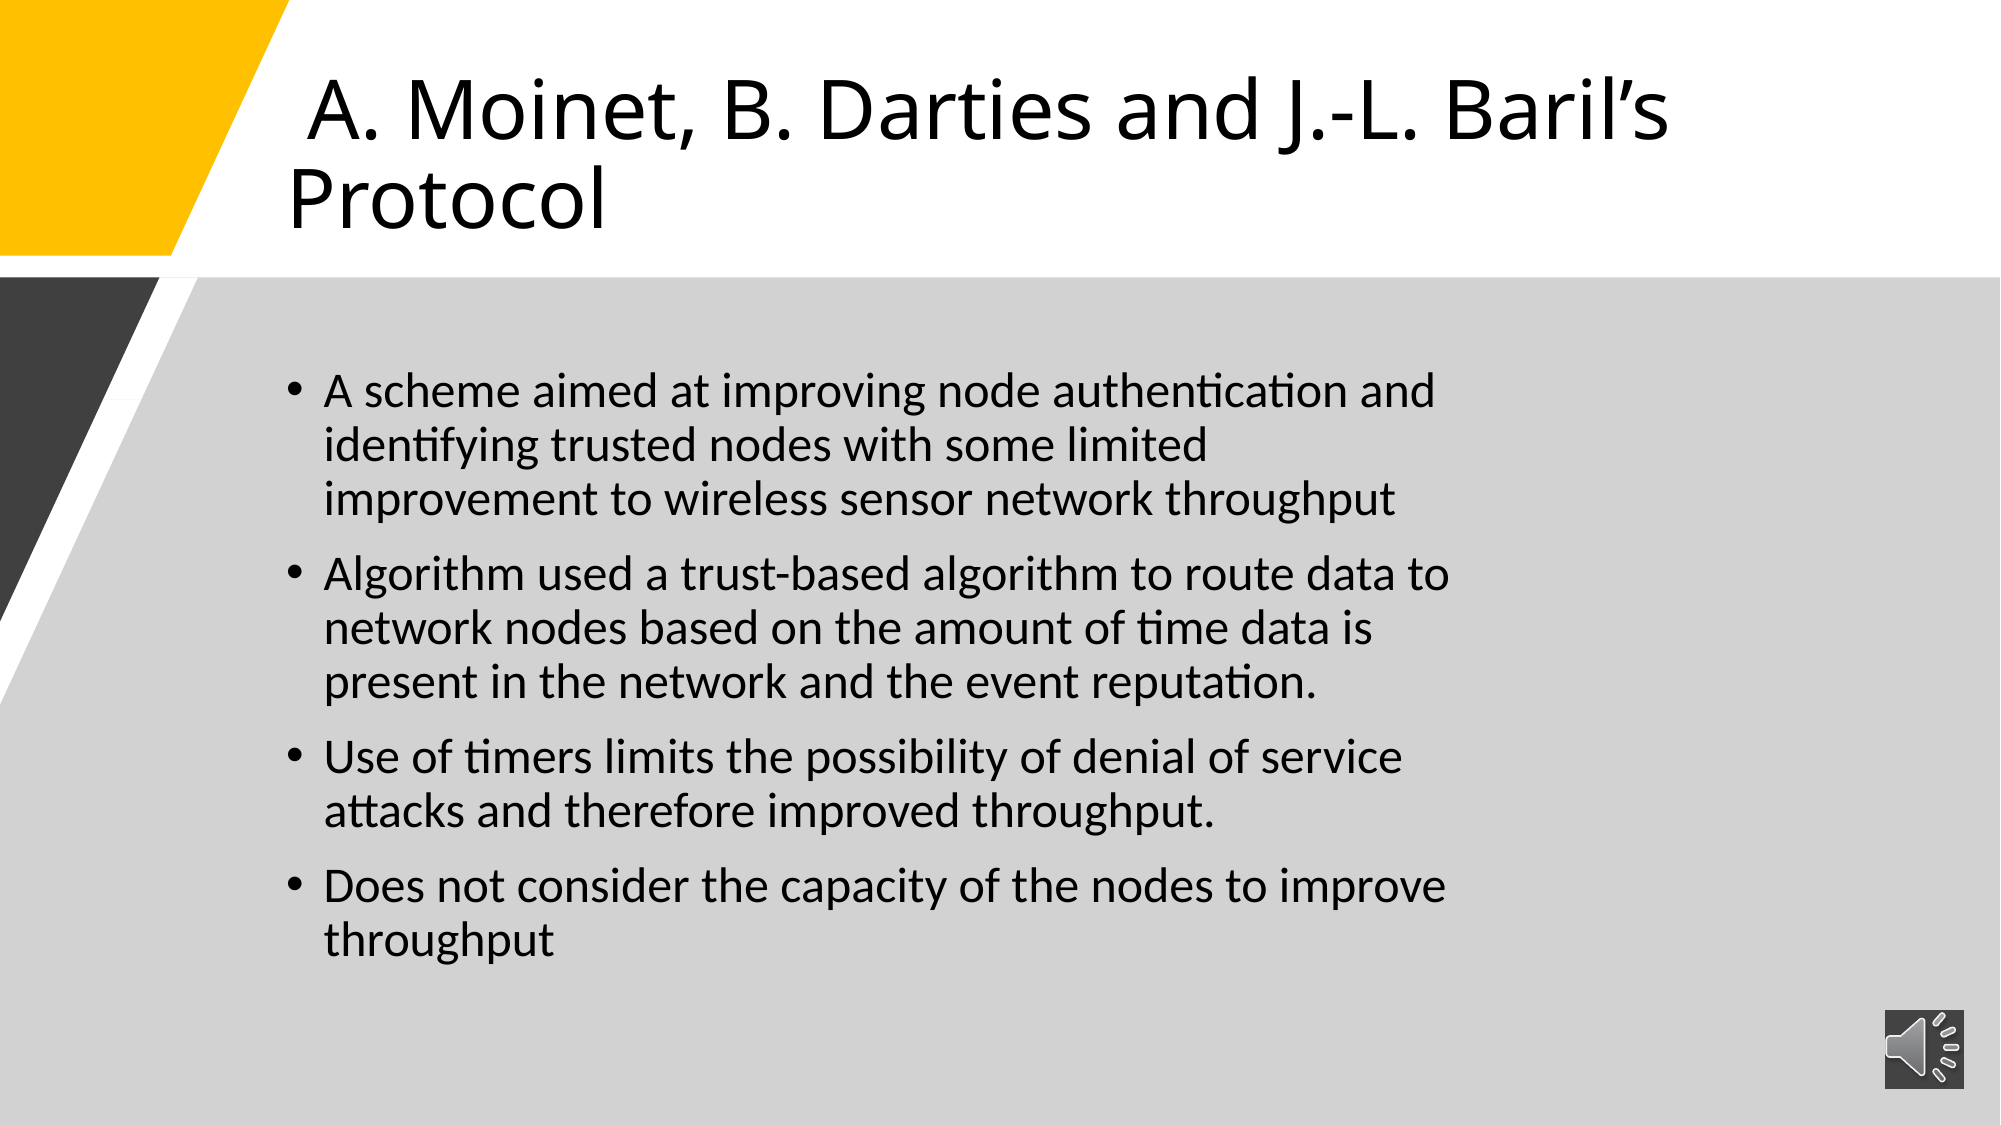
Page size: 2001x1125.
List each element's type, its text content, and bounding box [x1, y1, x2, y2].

text_box [0, 0, 291, 257]
list A scheme aimed at improving node authentication and identifying trusted nodes with some limited improvement to wireless sensor network throughput Algorithm used a trust-based algorithm to route data to network nodes based on the amount of time data is present in the network and the event reputation. Use of timers limits the possibility of denial of service attacks and therefore improved throughput. Does not consider the capacity of the nodes to improve throughput [271, 356, 1500, 1020]
text_box [0, 276, 162, 622]
text_box [0, 276, 2000, 1125]
picture [1884, 1009, 1965, 1090]
title A. Moinet, B. Darties and J.-L. Baril’s Protocol [271, 60, 1808, 255]
